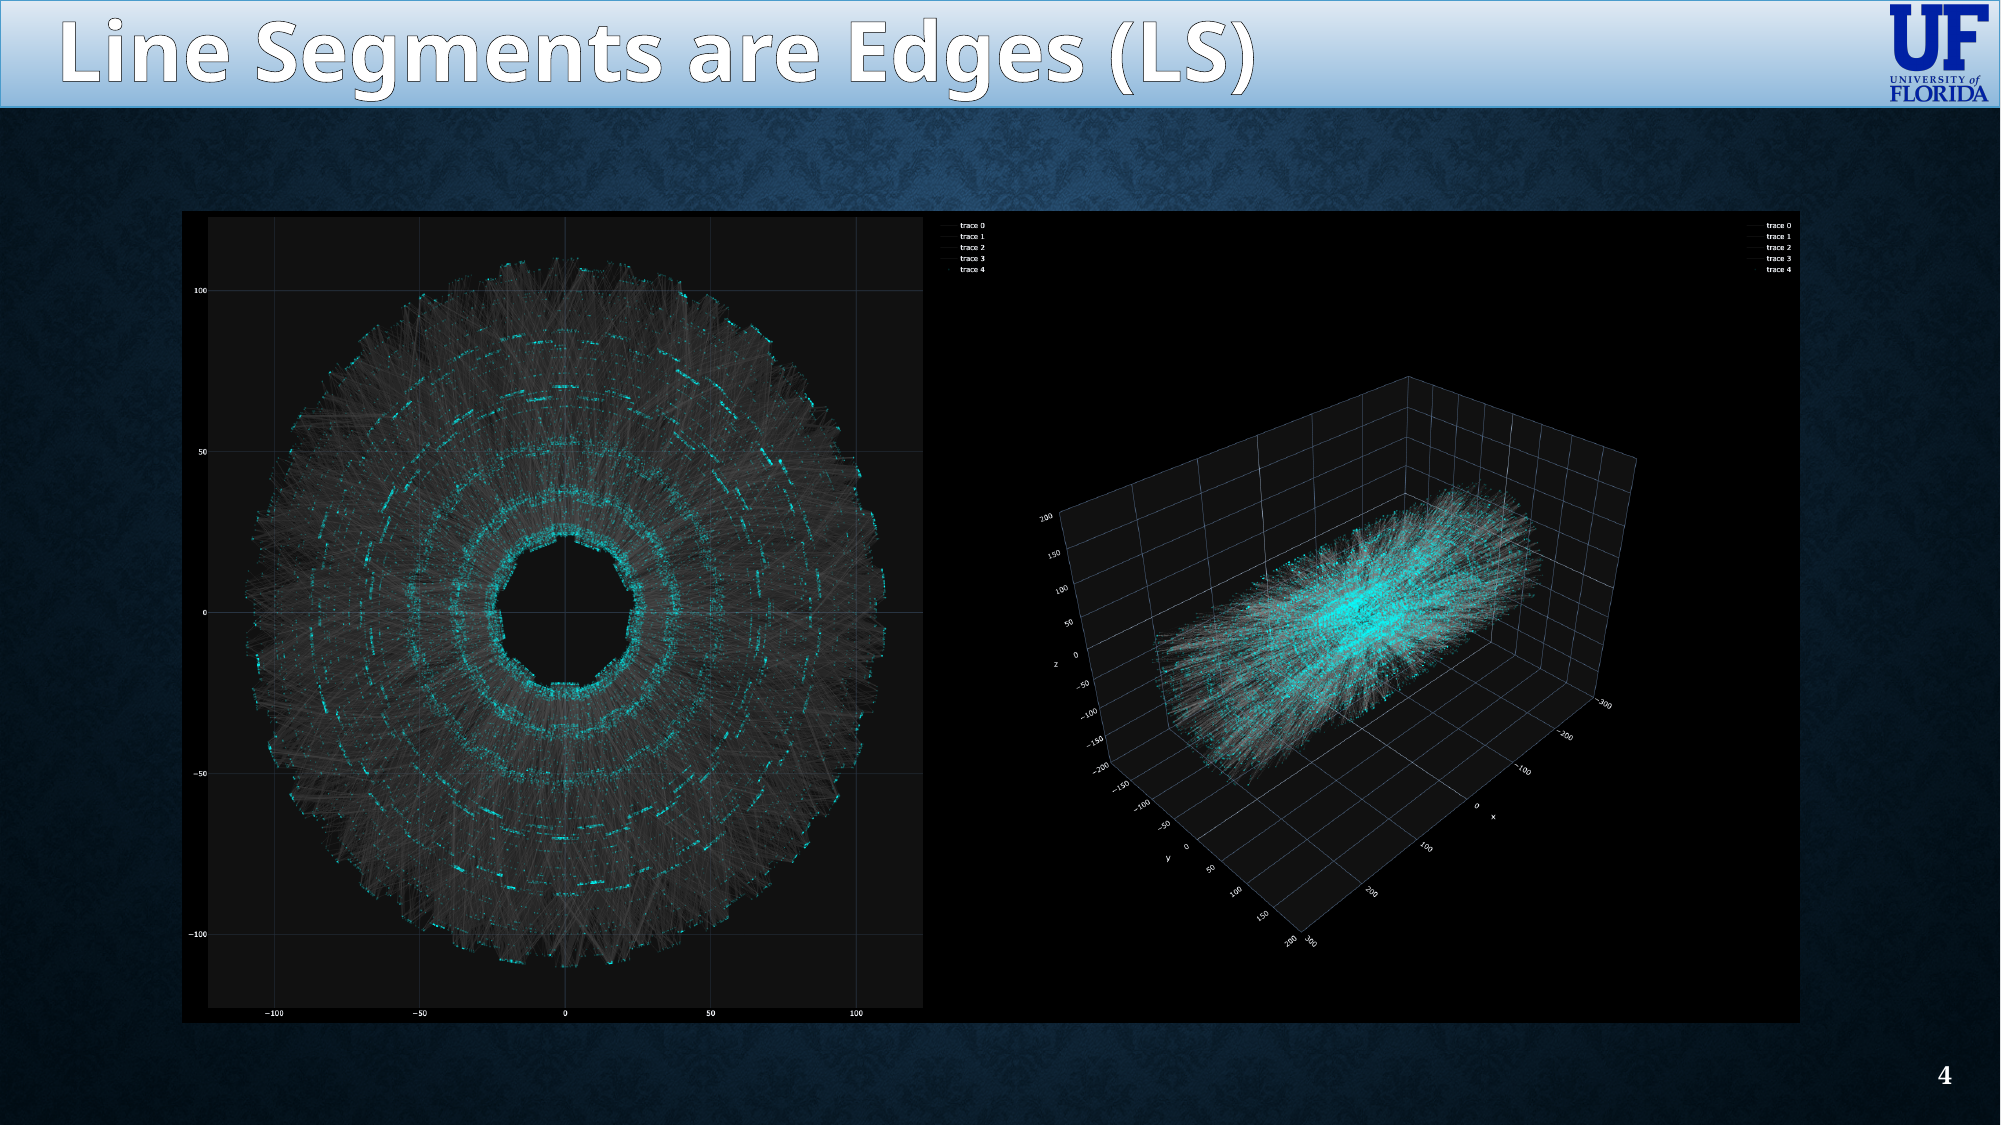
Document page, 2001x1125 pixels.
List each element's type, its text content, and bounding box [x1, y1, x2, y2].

subtitle [36, 169, 1514, 1047]
slide_number 4 [1843, 1046, 1968, 1107]
picture [182, 210, 1801, 1023]
text_box [0, 0, 2000, 108]
text_box Line Segments are Edges (LS) [40, 0, 1274, 106]
picture [1889, 4, 1989, 103]
